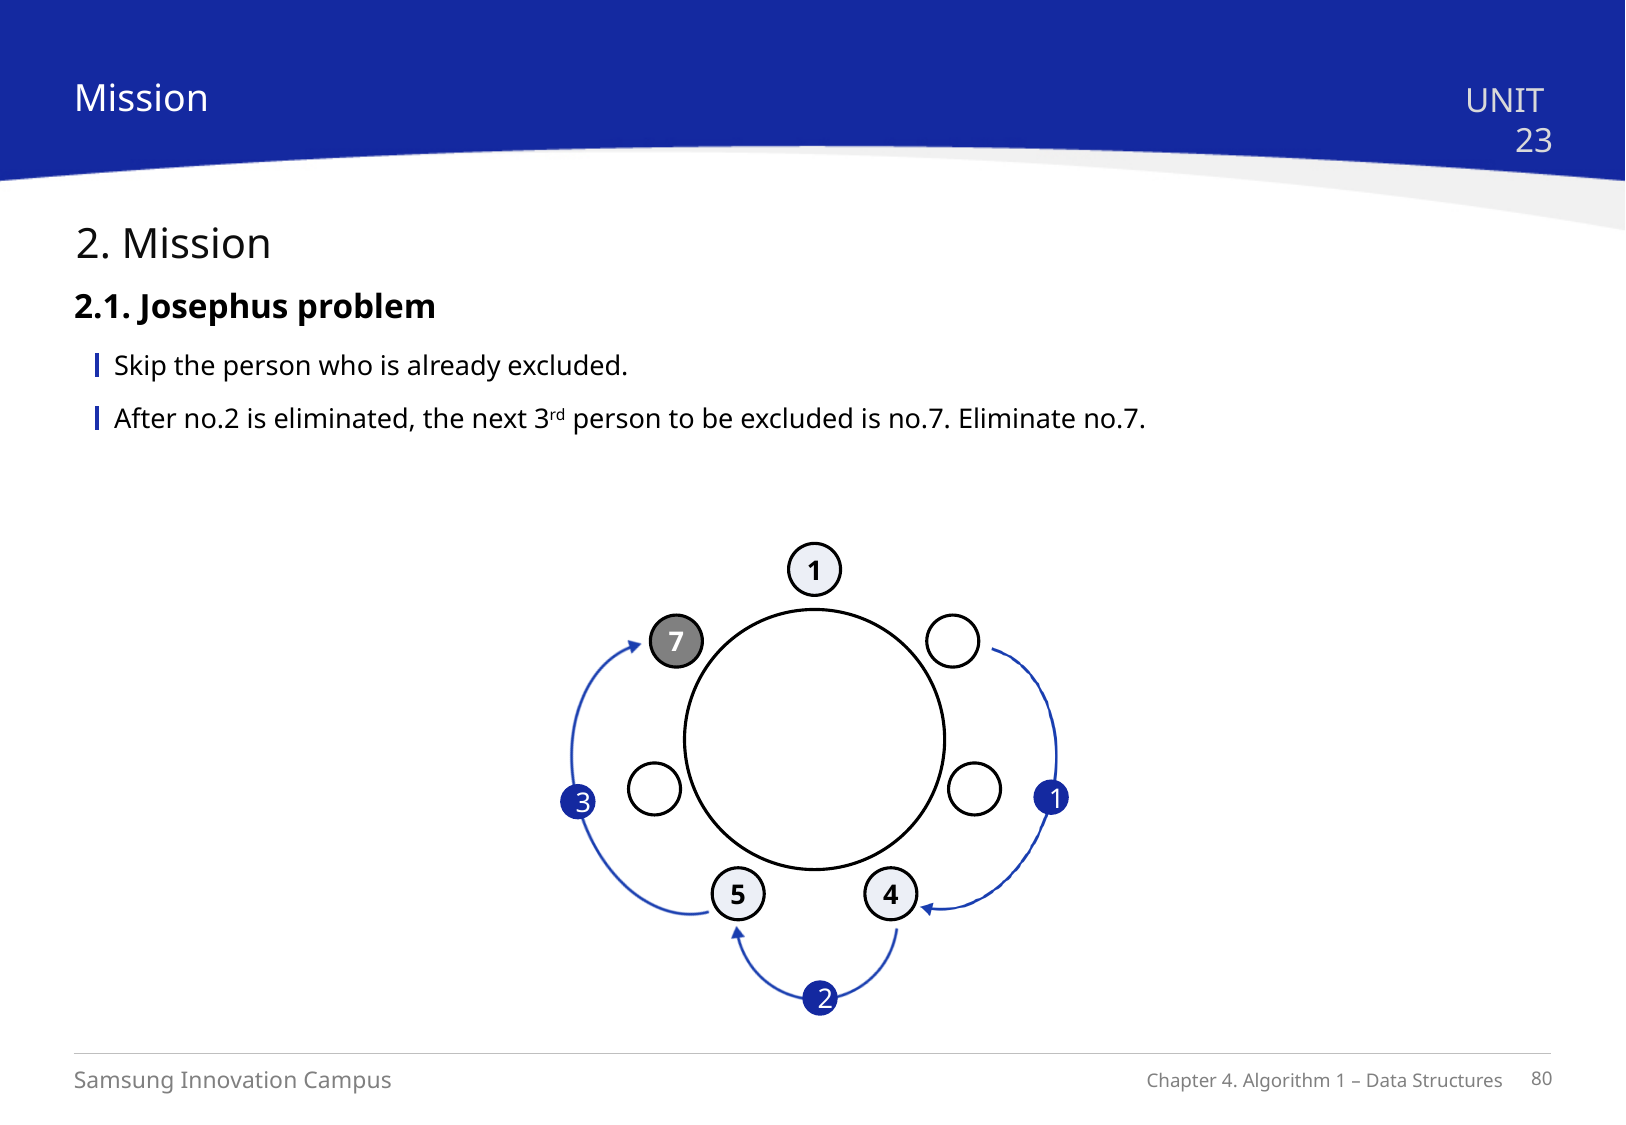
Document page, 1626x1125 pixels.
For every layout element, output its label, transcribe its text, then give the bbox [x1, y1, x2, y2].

text_box 2 [802, 1003, 838, 1017]
picture [0, 0, 1625, 1125]
text_box Mission [73, 73, 981, 120]
text_box 1 [1058, 780, 1070, 814]
text_box UNIT 23 [1422, 78, 1554, 159]
text_box 3 [559, 784, 571, 819]
text_box Skip the person who is already excluded. After no.2 is eliminated, the next 3rd person to be excluded is no.7. Eliminate no.7. [94, 348, 1554, 435]
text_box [59, 216, 1554, 334]
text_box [628, 543, 1001, 920]
